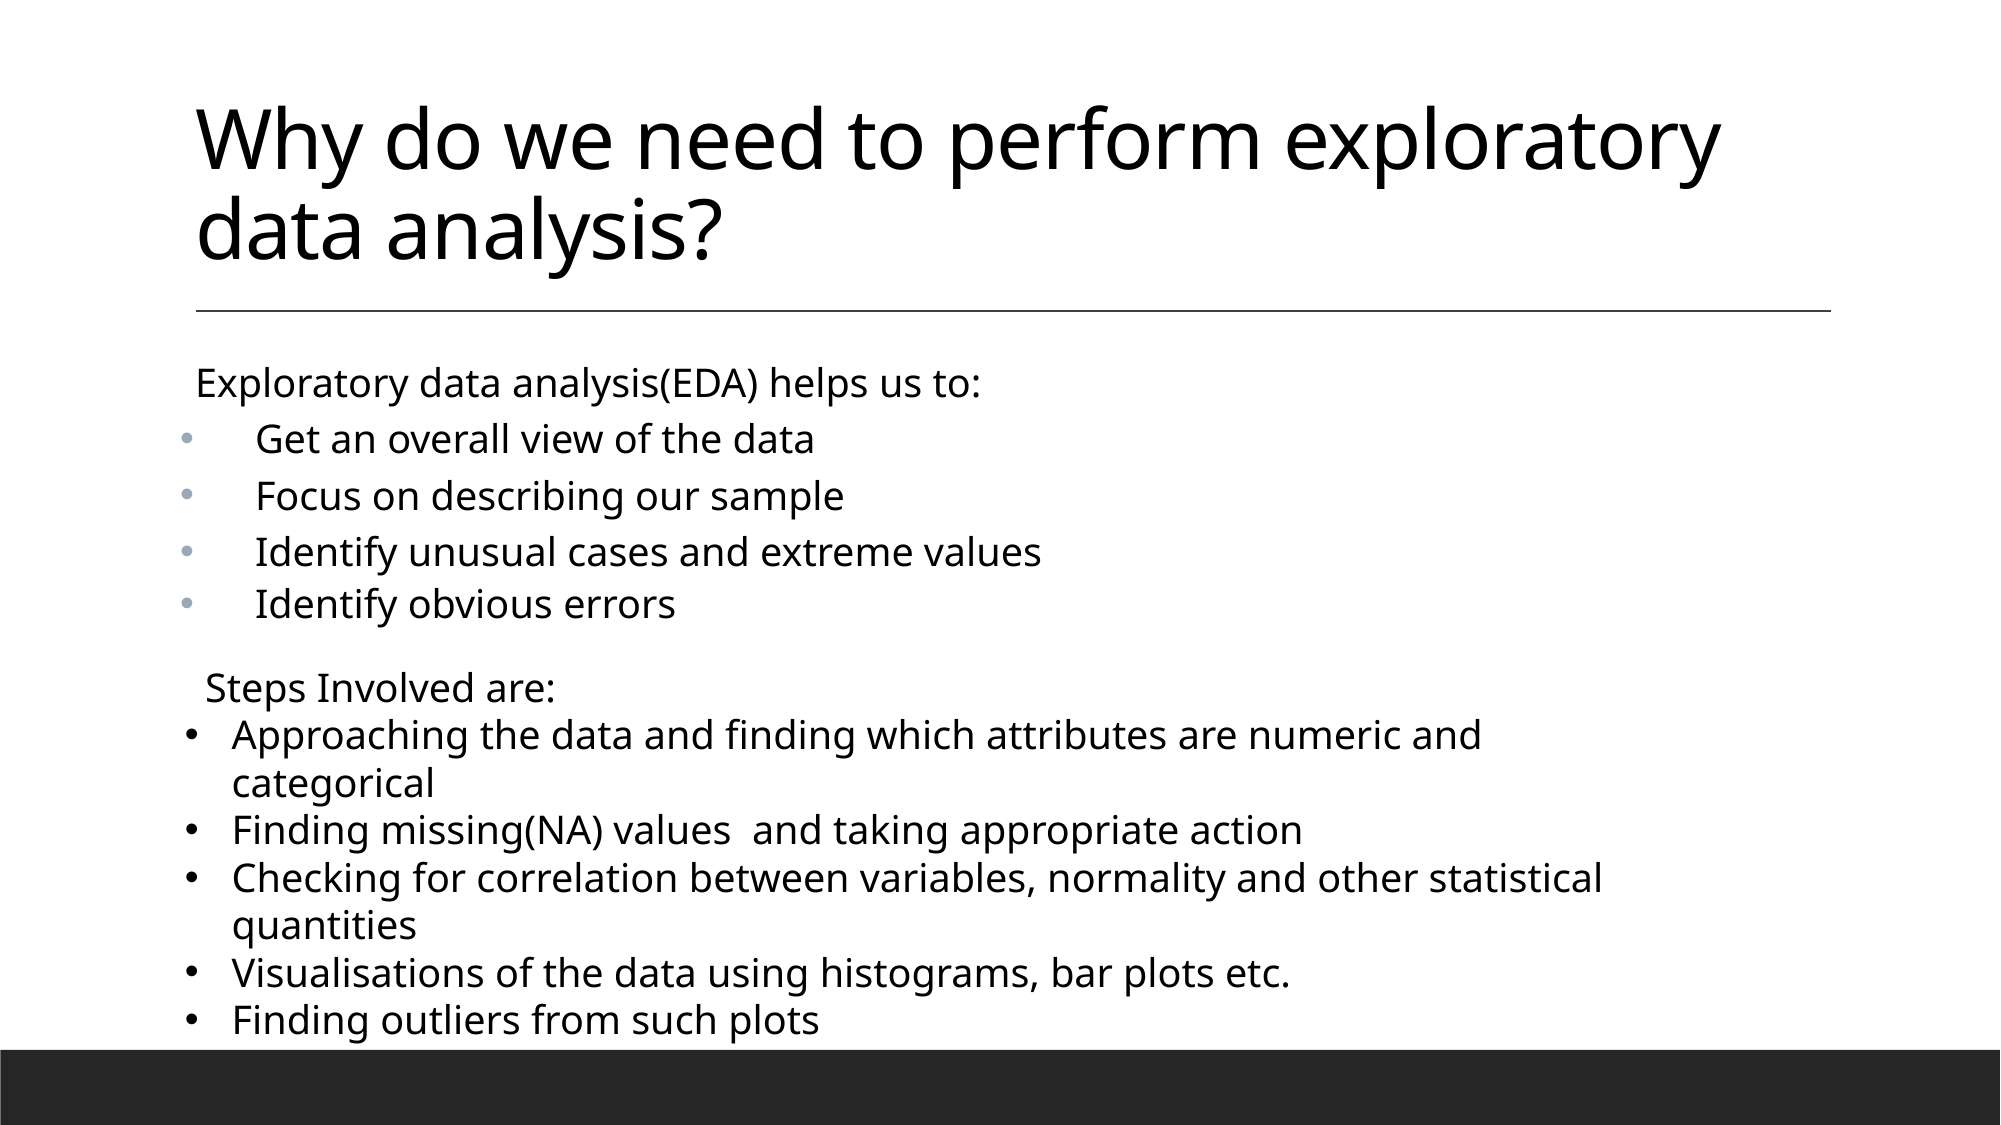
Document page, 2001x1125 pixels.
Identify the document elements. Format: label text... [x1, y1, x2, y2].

list Exploratory data analysis(EDA) helps us to: Get an overall view of the data Focus on describing our sample Identify unusual cases and extreme values Identify obvious errors [180, 345, 1830, 963]
text_box Steps Involved are: Approaching the data and finding which attributes are numeric and categorical Finding missing(NA) values and taking appropriate action Checking for correlation between variables, normality and other statistical quantities Visualisations of the data using histograms, bar plots etc. Finding outliers from such plots [169, 655, 1687, 1051]
title Why do we need to perform exploratory data analysis? [180, 47, 1830, 285]
